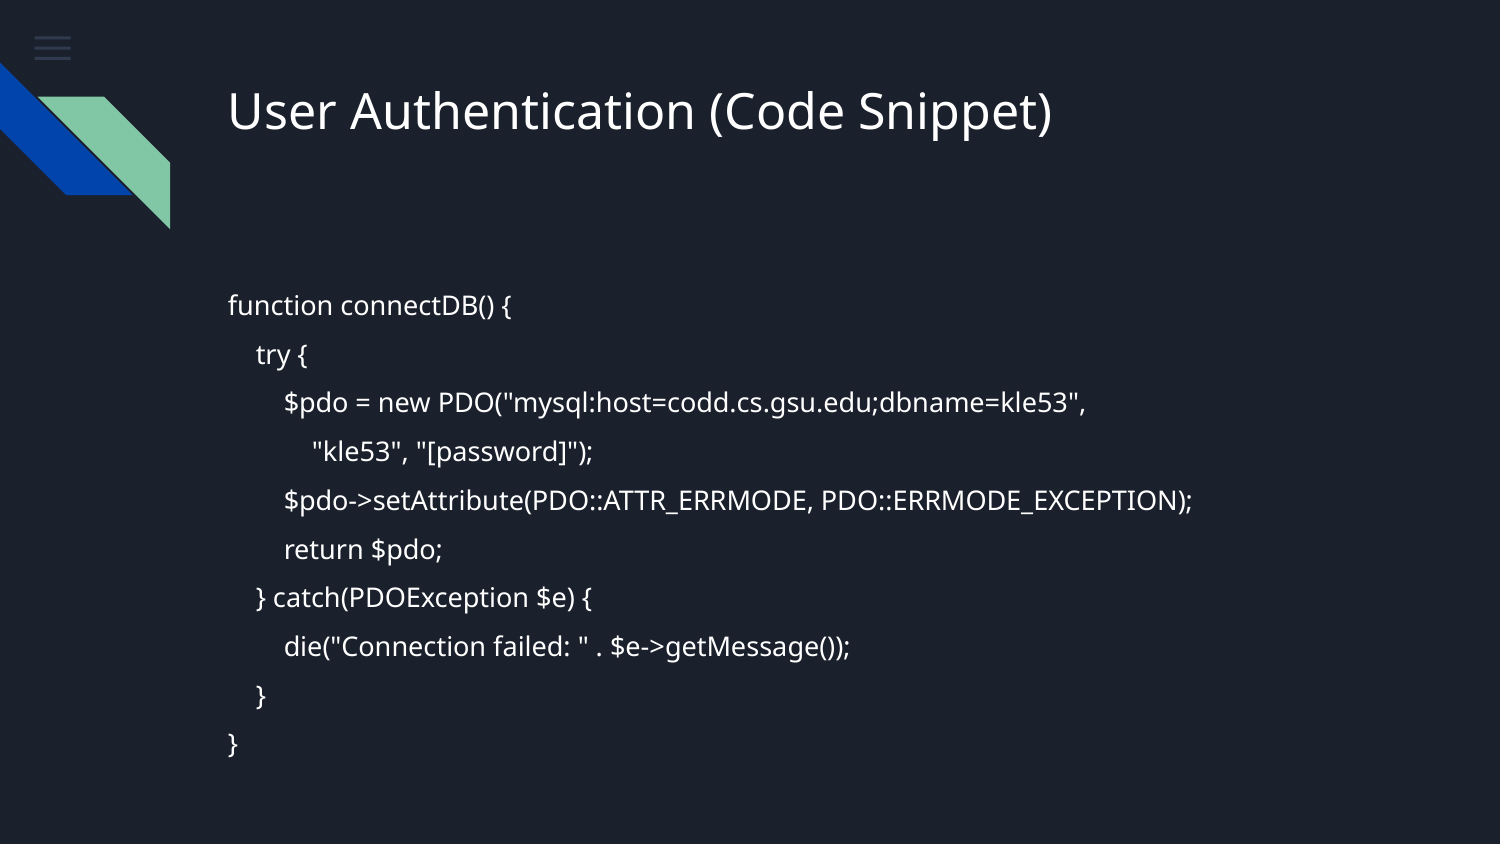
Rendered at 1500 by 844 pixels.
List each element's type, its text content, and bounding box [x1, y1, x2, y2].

list function connectDB() { try { $pdo = new PDO("mysql:host=codd.cs.gsu.edu;dbname=kle53", "kle53", "[password]"); $pdo->setAttribute(PDO::ATTR_ERRMODE, PDO::ERRMODE_EXCEPTION); return $pdo; } catch(PDOException $e) { die("Connection failed: " . $e->getMessage()); } } [212, 257, 1368, 735]
title User Authentication (Code Snippet) [212, 64, 1368, 215]
